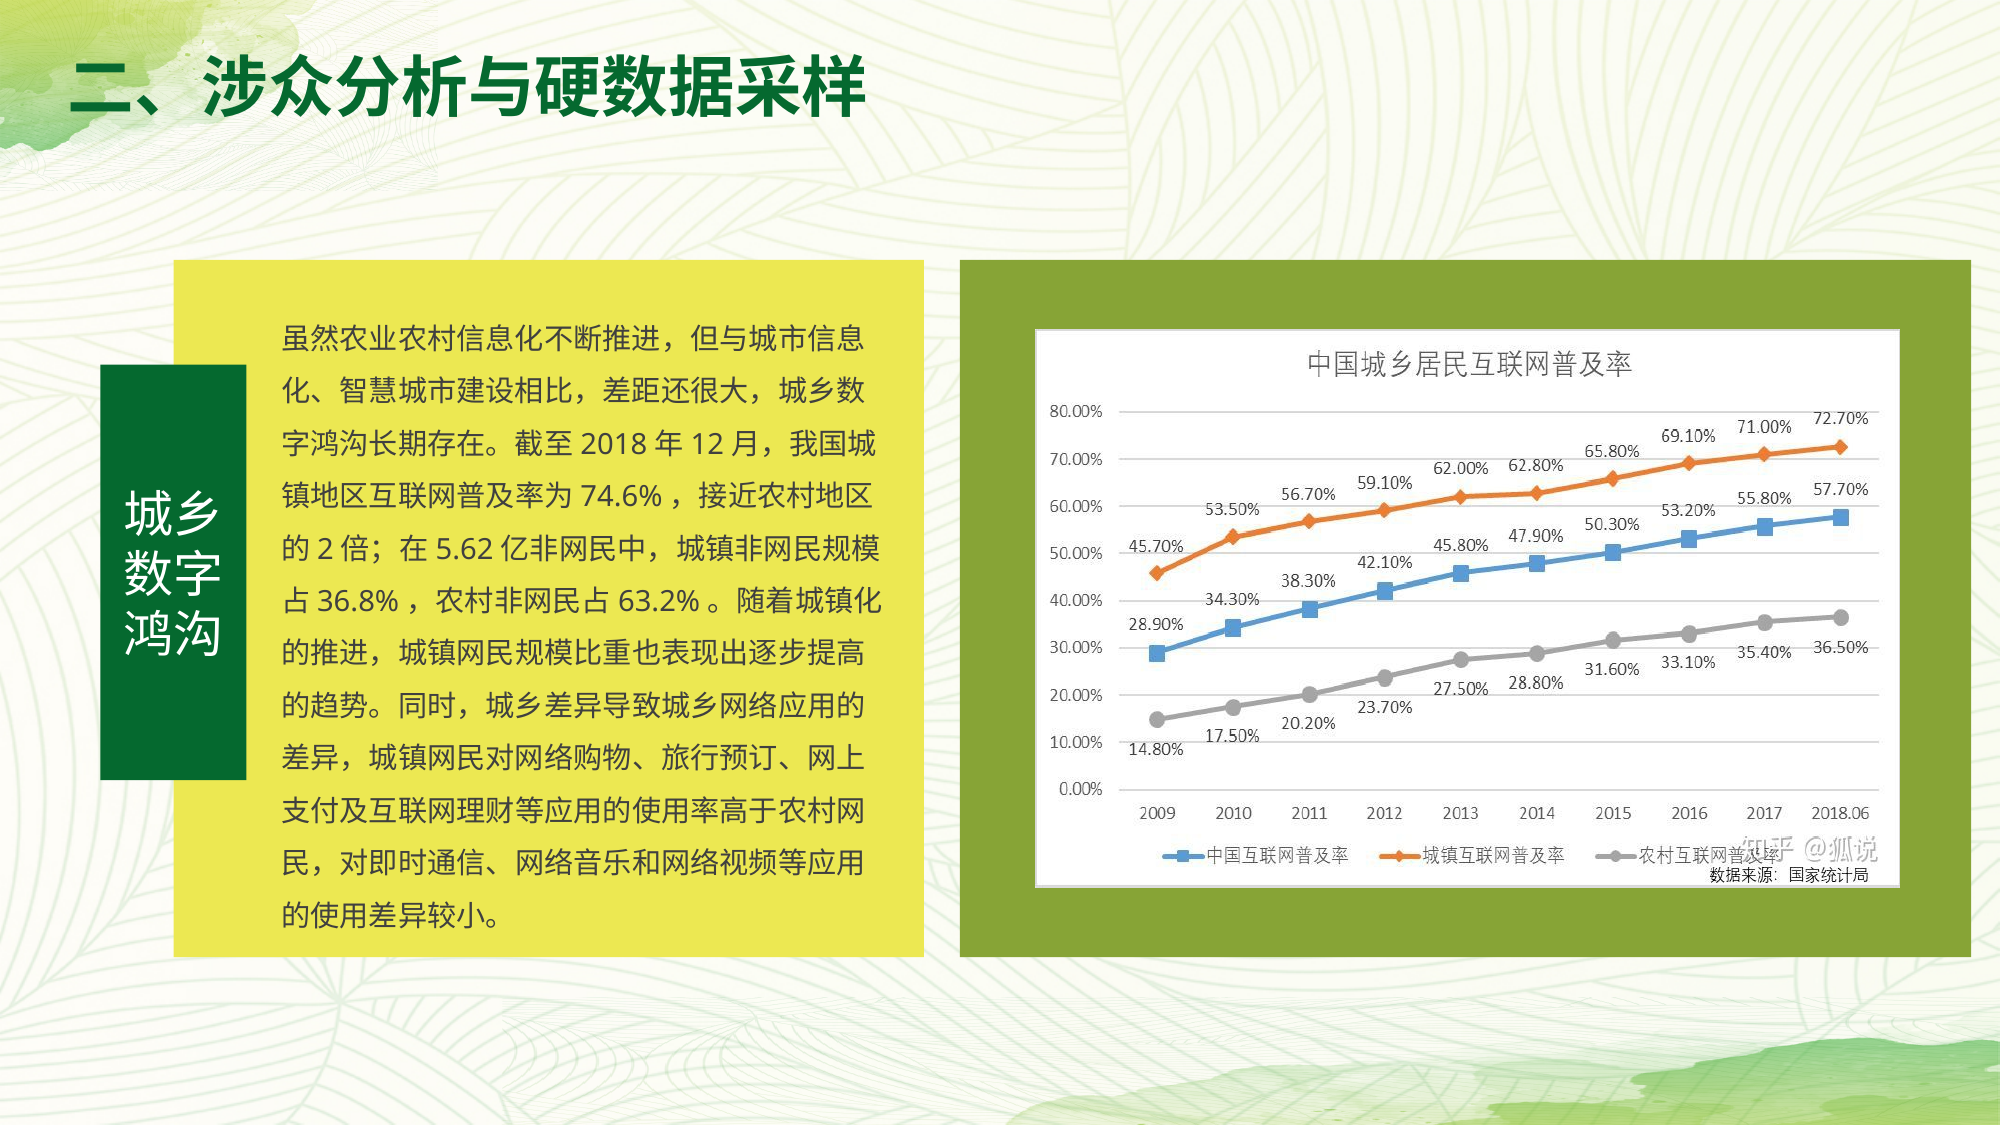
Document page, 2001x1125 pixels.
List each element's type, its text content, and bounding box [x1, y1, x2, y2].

picture [0, 0, 2000, 1125]
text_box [100, 259, 1972, 958]
text_box 二、涉众分析与硬数据采样 [53, 46, 1129, 141]
